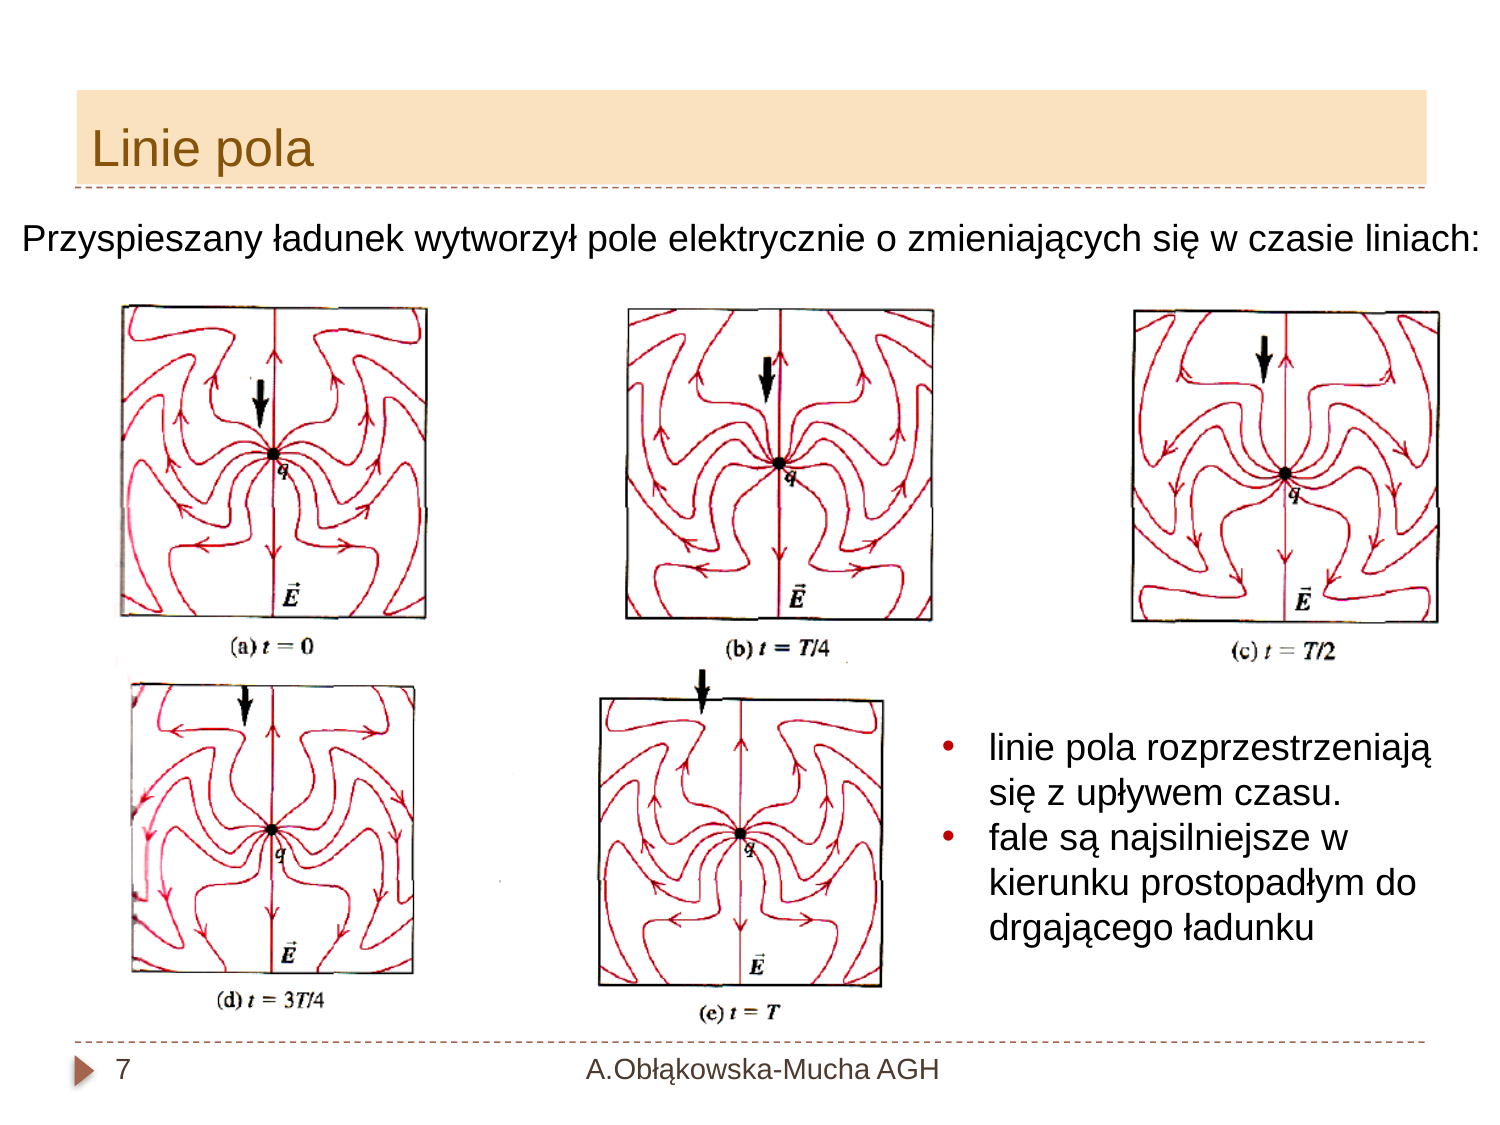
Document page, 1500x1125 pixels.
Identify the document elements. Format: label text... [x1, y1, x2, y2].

text_box linie pola rozprzestrzeniają się z upływem czasu. fale są najsilniejsze w kierunku prostopadłym do drgającego ładunku [927, 715, 1473, 956]
footer A.Obłąkowska-Mucha AGH [475, 1042, 1051, 1103]
text_box Przyspieszany ładunek wytworzył pole elektrycznie o zmieniających się w czasie liniach: [6, 206, 1497, 267]
slide_number 7 [100, 1042, 426, 1103]
picture [111, 290, 1473, 1034]
title Linie pola [76, 90, 1427, 185]
